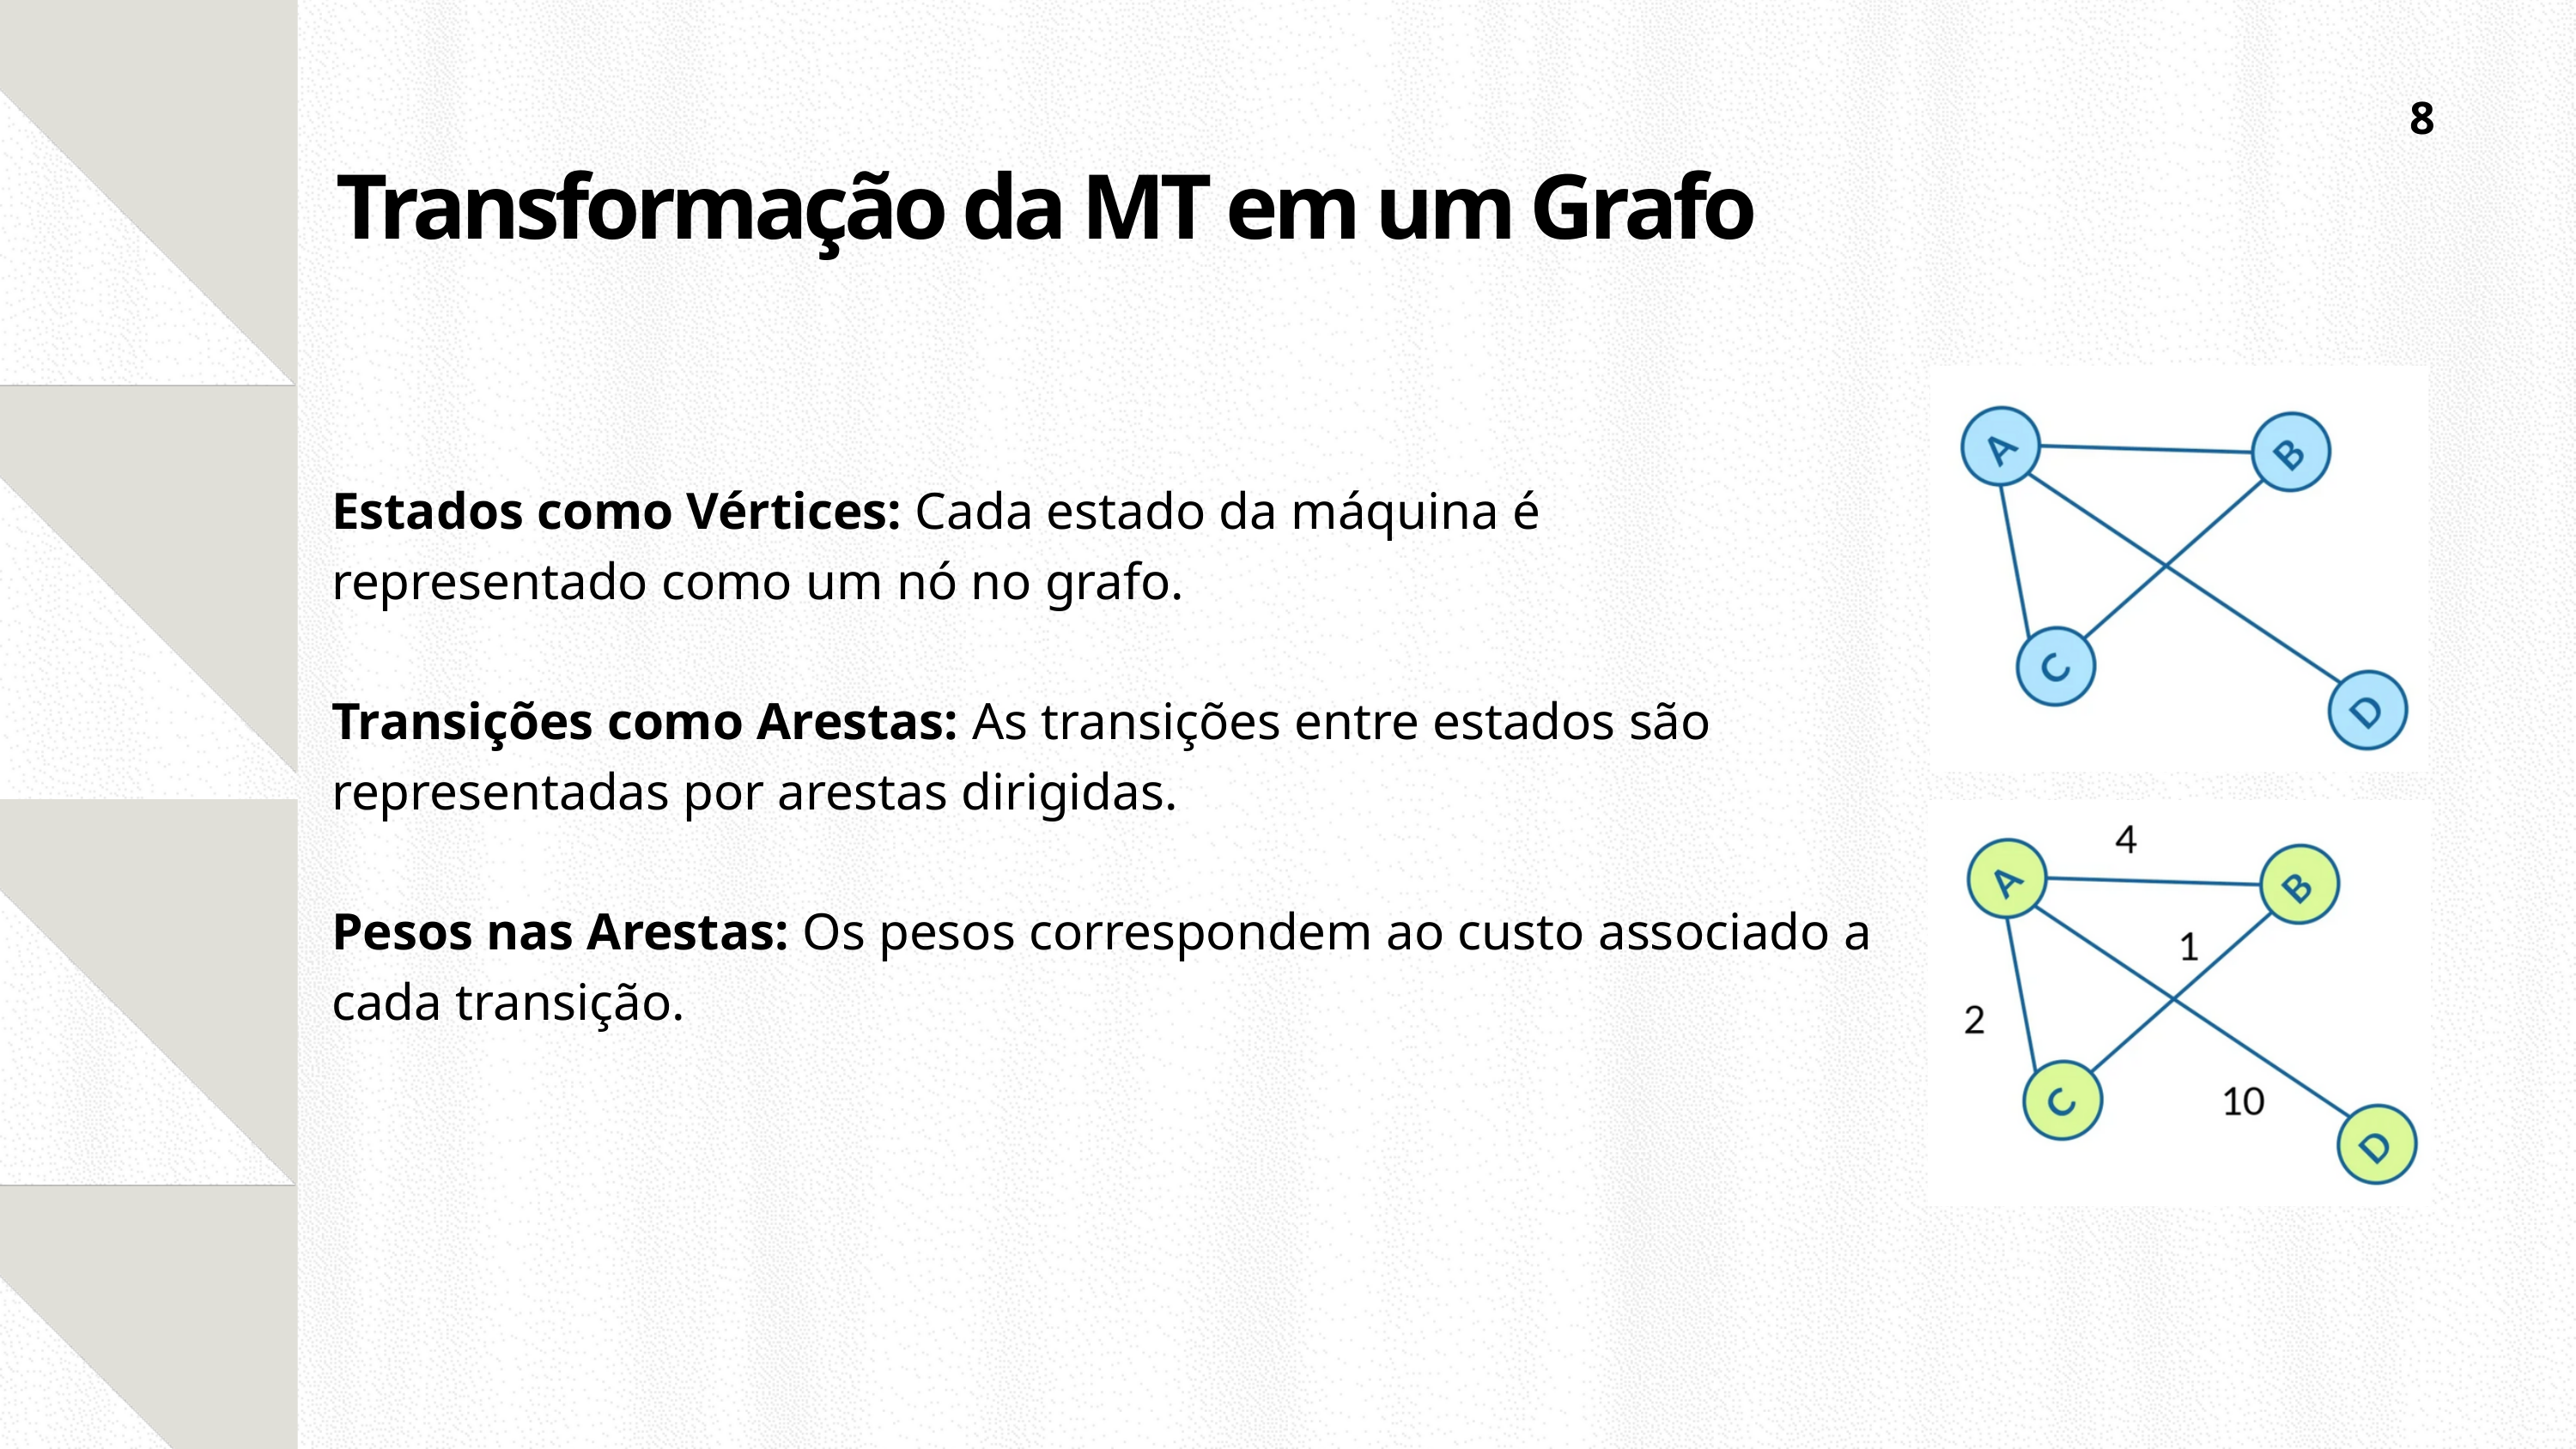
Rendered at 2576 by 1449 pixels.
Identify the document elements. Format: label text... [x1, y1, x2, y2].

text_box [1930, 366, 2429, 772]
text_box [302, 0, 2576, 1449]
text_box Transformação da MT em um Grafo [305, 131, 1797, 257]
text_box 8 [1627, 101, 2435, 144]
text_box Estados como Vértices: Cada estado da máquina é representado como um nó no grafo. Transições como Arestas: As transições entre estados são representadas por arestas dirigidas. Pesos nas Arestas: Os pesos correspondem ao custo associado a cada transição. [331, 469, 1874, 1100]
text_box [1928, 800, 2432, 1206]
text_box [0, 0, 298, 1449]
